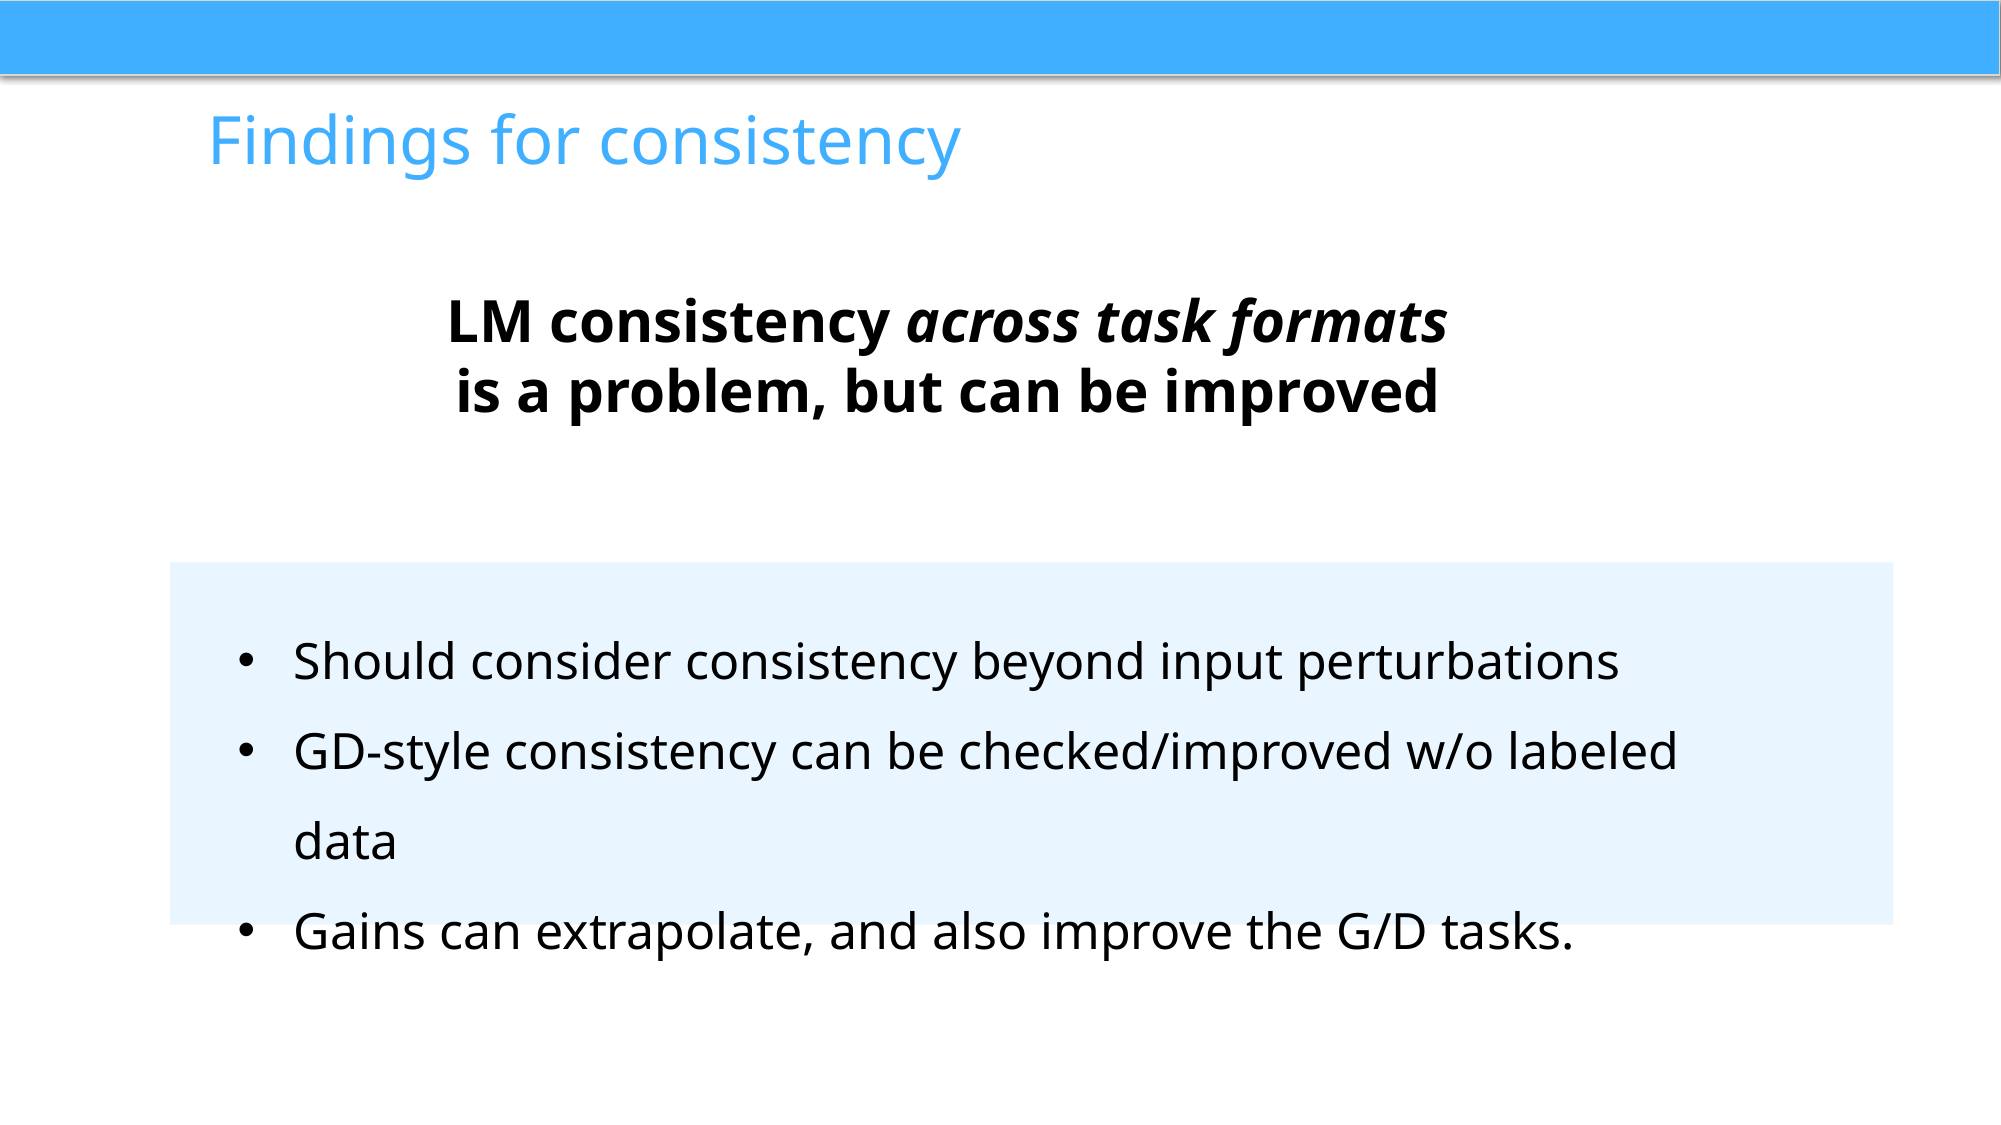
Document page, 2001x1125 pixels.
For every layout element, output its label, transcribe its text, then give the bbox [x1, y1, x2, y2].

text_box [170, 562, 1894, 925]
text_box LM consistency across task formats is a problem, but can be improved [430, 276, 1466, 432]
title Findings for consistency [207, 78, 1894, 186]
text_box Should consider consistency beyond input perturbations GD-style consistency can be checked/improved w/o labeled data Gains can extrapolate, and also improve the G/D tasks. [222, 591, 1791, 967]
